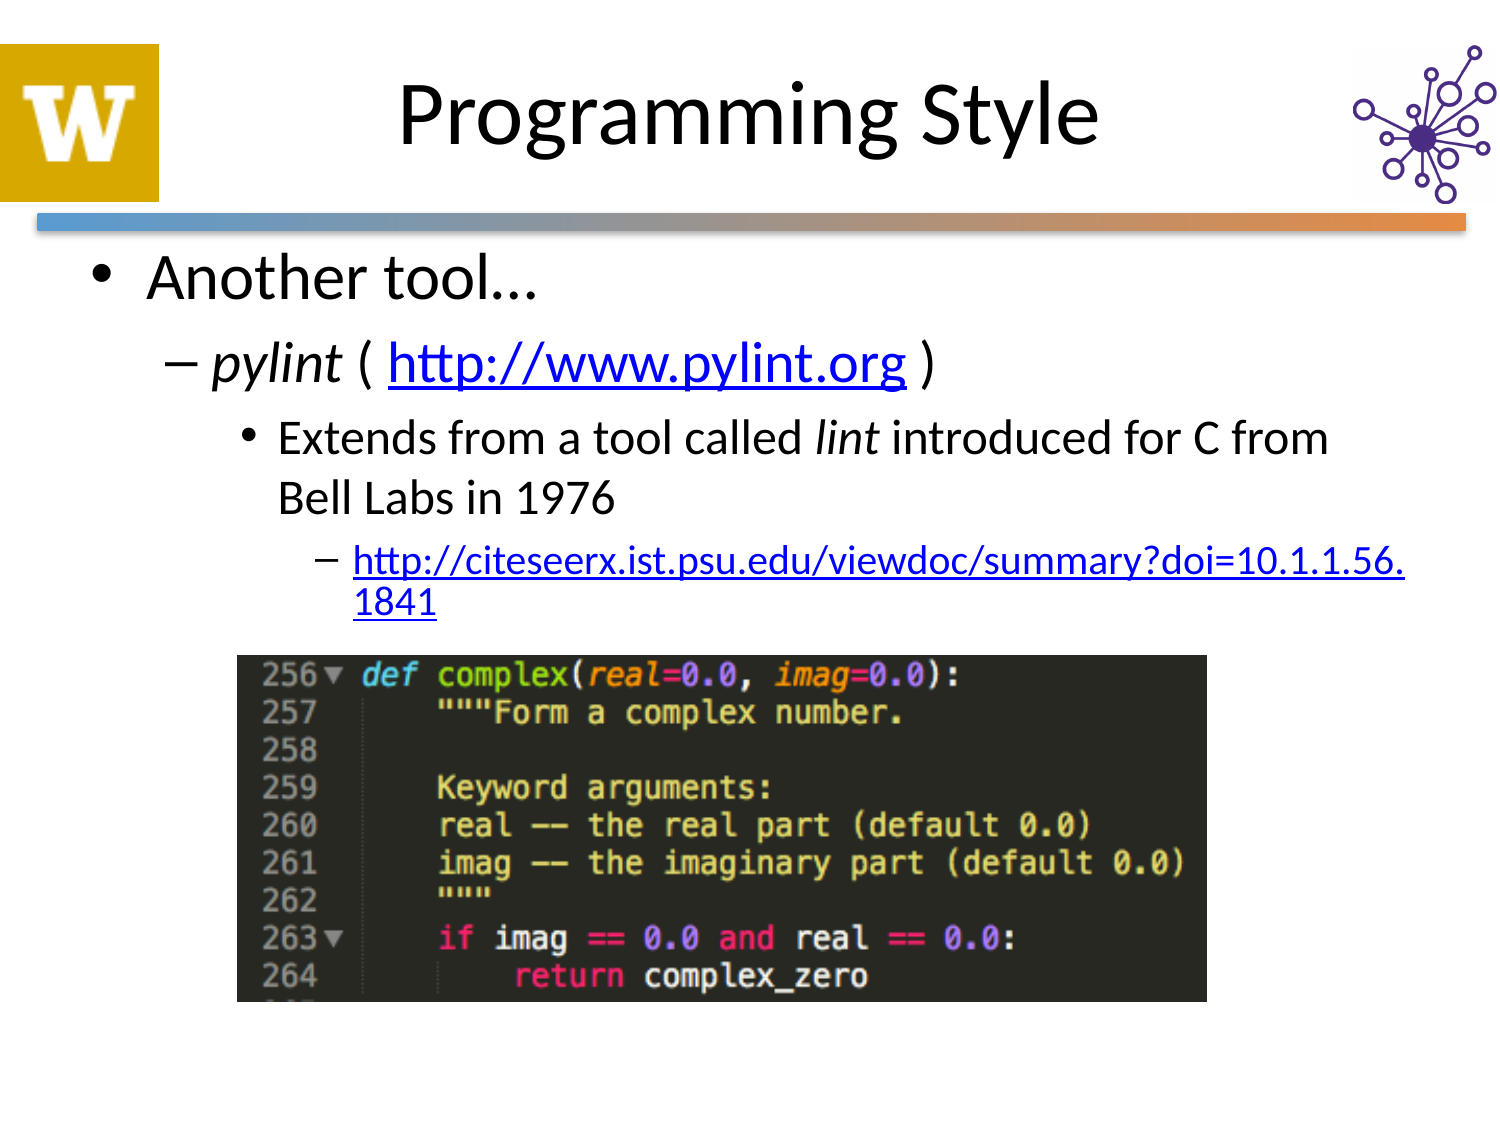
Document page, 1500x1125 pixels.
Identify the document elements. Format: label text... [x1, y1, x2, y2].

picture [237, 655, 1207, 1002]
picture [0, 44, 159, 202]
picture [1425, 45, 1497, 204]
list Another tool… pylint ( http://www.pylint.org ) Extends from a tool called lint introduced for C from Bell Labs in 1976 http://citeseerx.ist.psu.edu/viewdoc/summary?doi=10.1.1.56.1841 [75, 224, 1425, 975]
title Programming Style [75, 45, 1425, 224]
